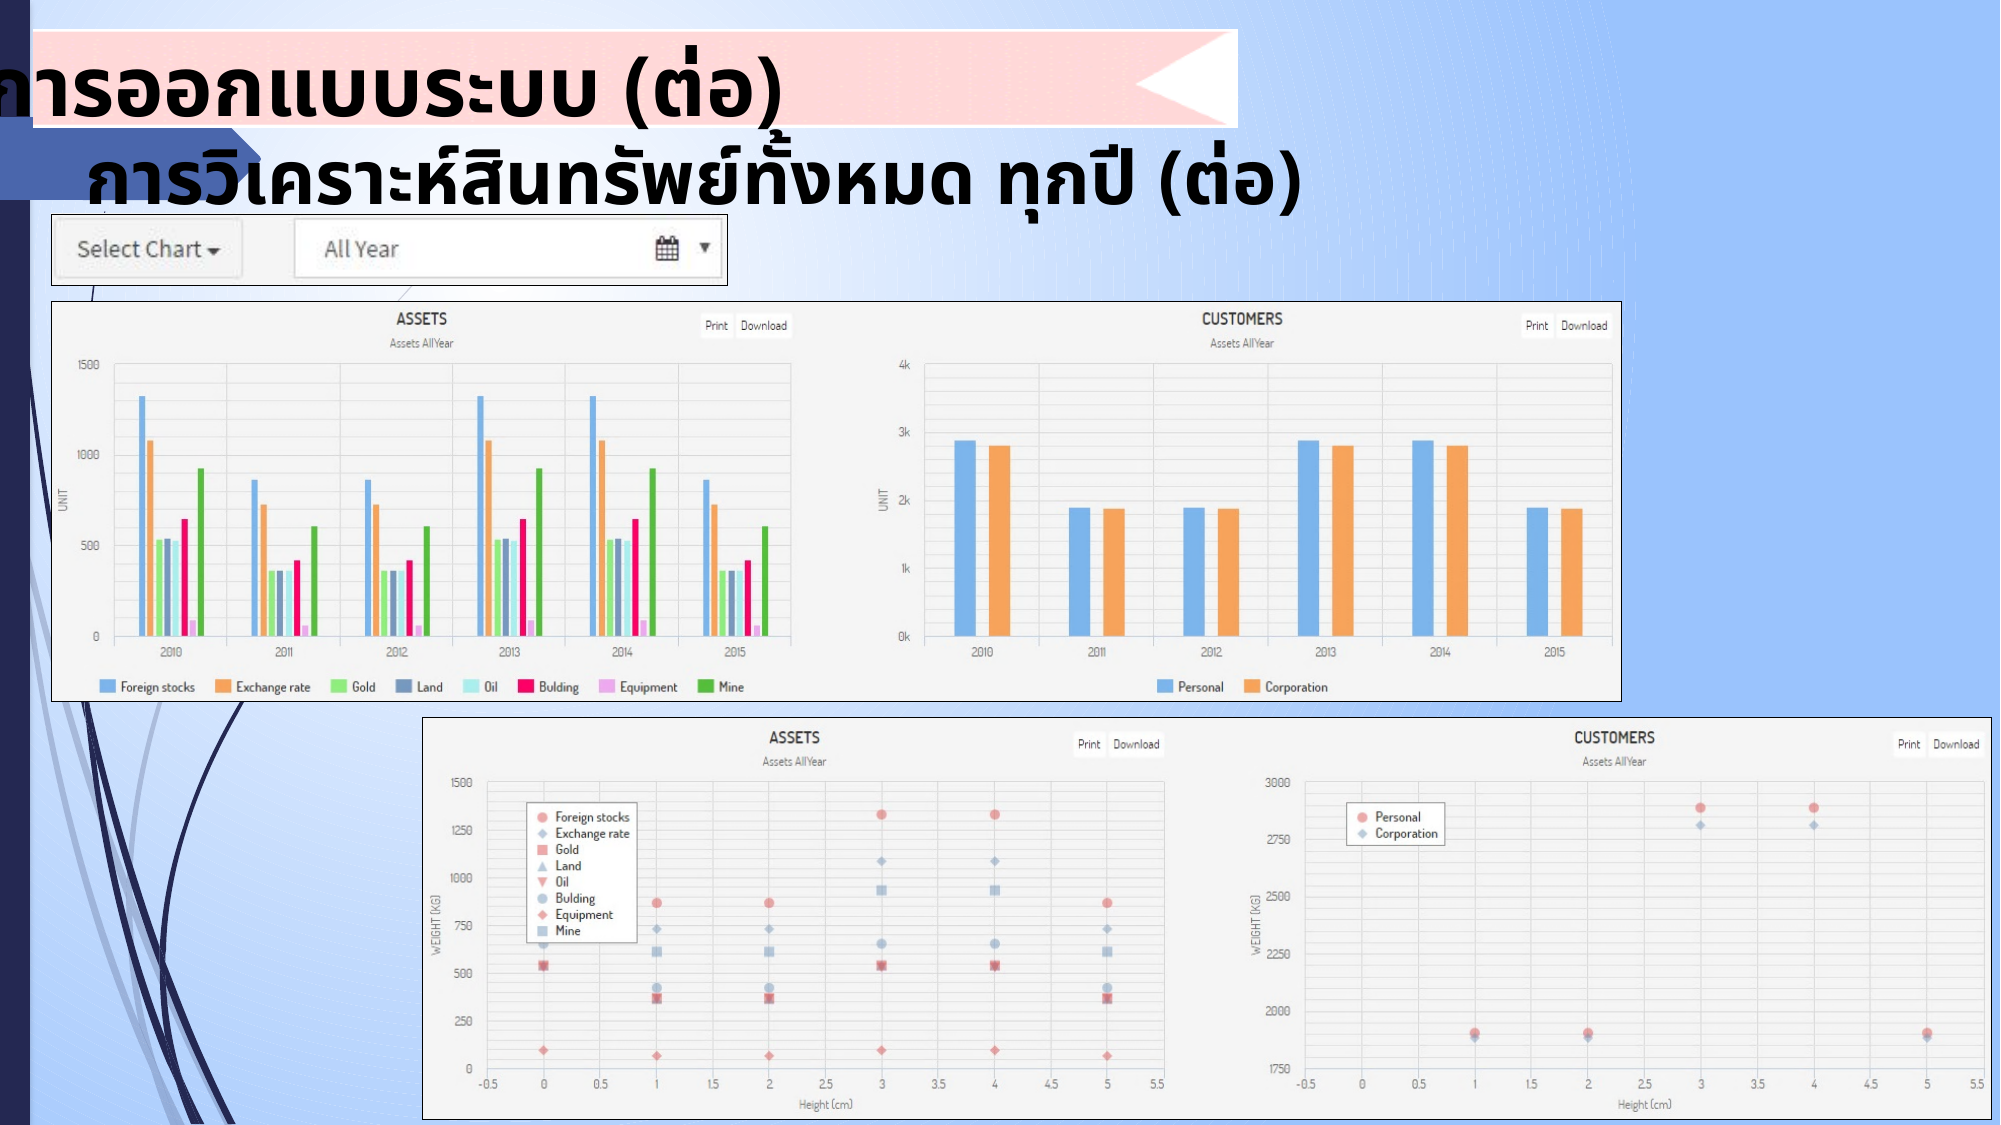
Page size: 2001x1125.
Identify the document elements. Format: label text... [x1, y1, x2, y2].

picture [51, 300, 1622, 703]
text_box การวิเคราะห์สินทรัพย์ทั้งหมด ทุกปี (ต่อ) [70, 122, 1318, 228]
picture [51, 213, 728, 286]
text_box การออกแบบระบบ (ต่อ) [0, 25, 799, 140]
picture [422, 717, 1993, 1120]
picture [33, 29, 1238, 128]
